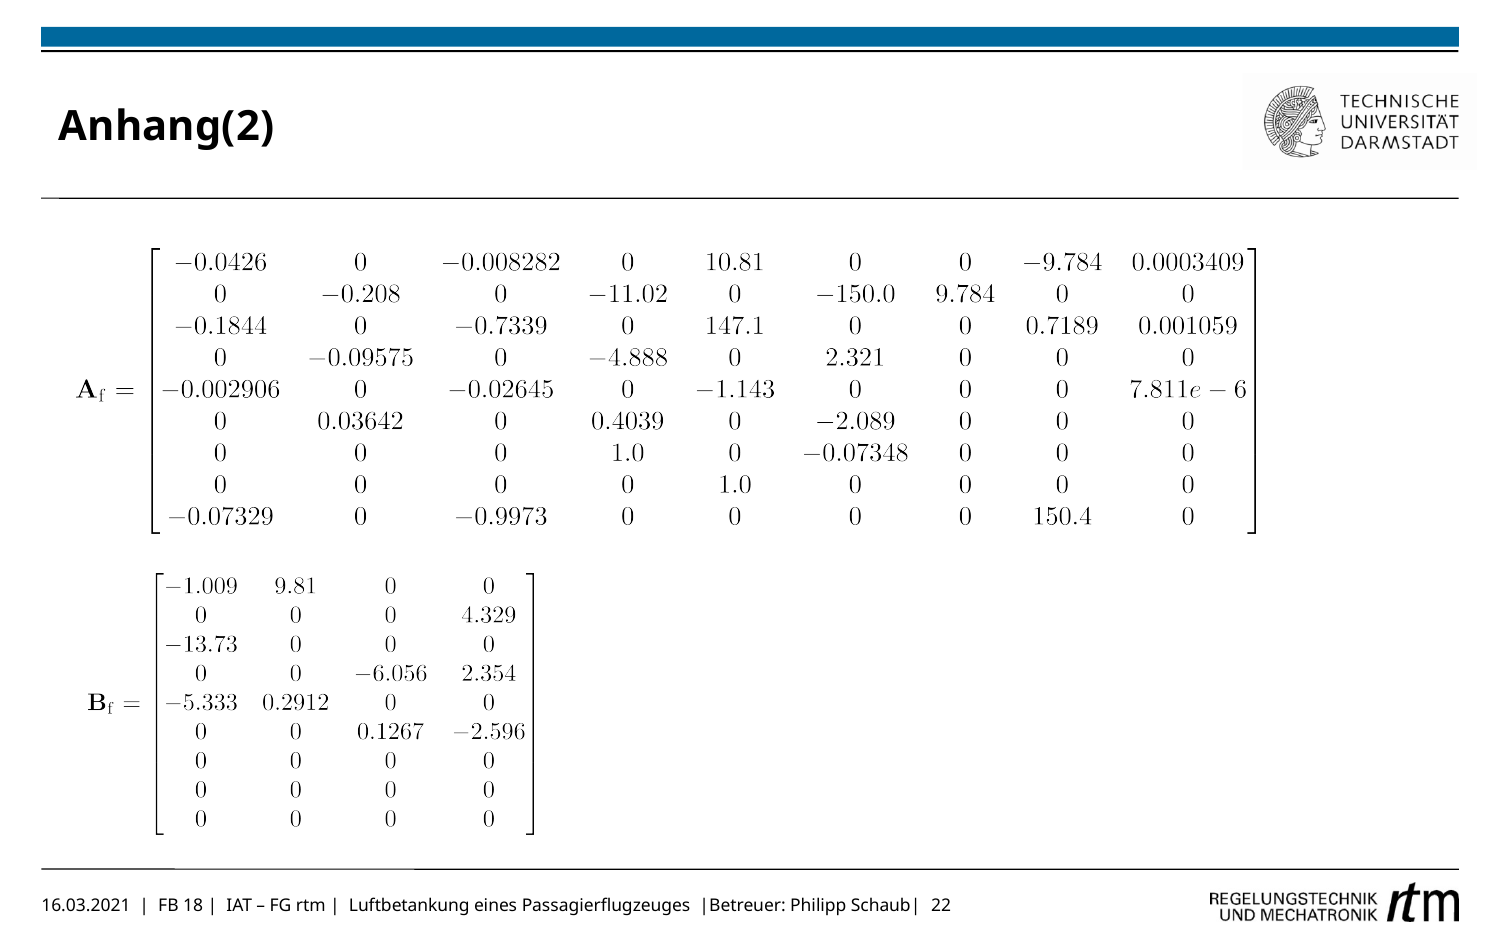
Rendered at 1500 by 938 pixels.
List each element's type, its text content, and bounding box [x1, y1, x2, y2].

picture [88, 573, 534, 836]
picture [1210, 882, 1459, 922]
picture [1242, 73, 1477, 170]
picture [76, 248, 1257, 535]
title Anhang(2) [58, 66, 1149, 182]
